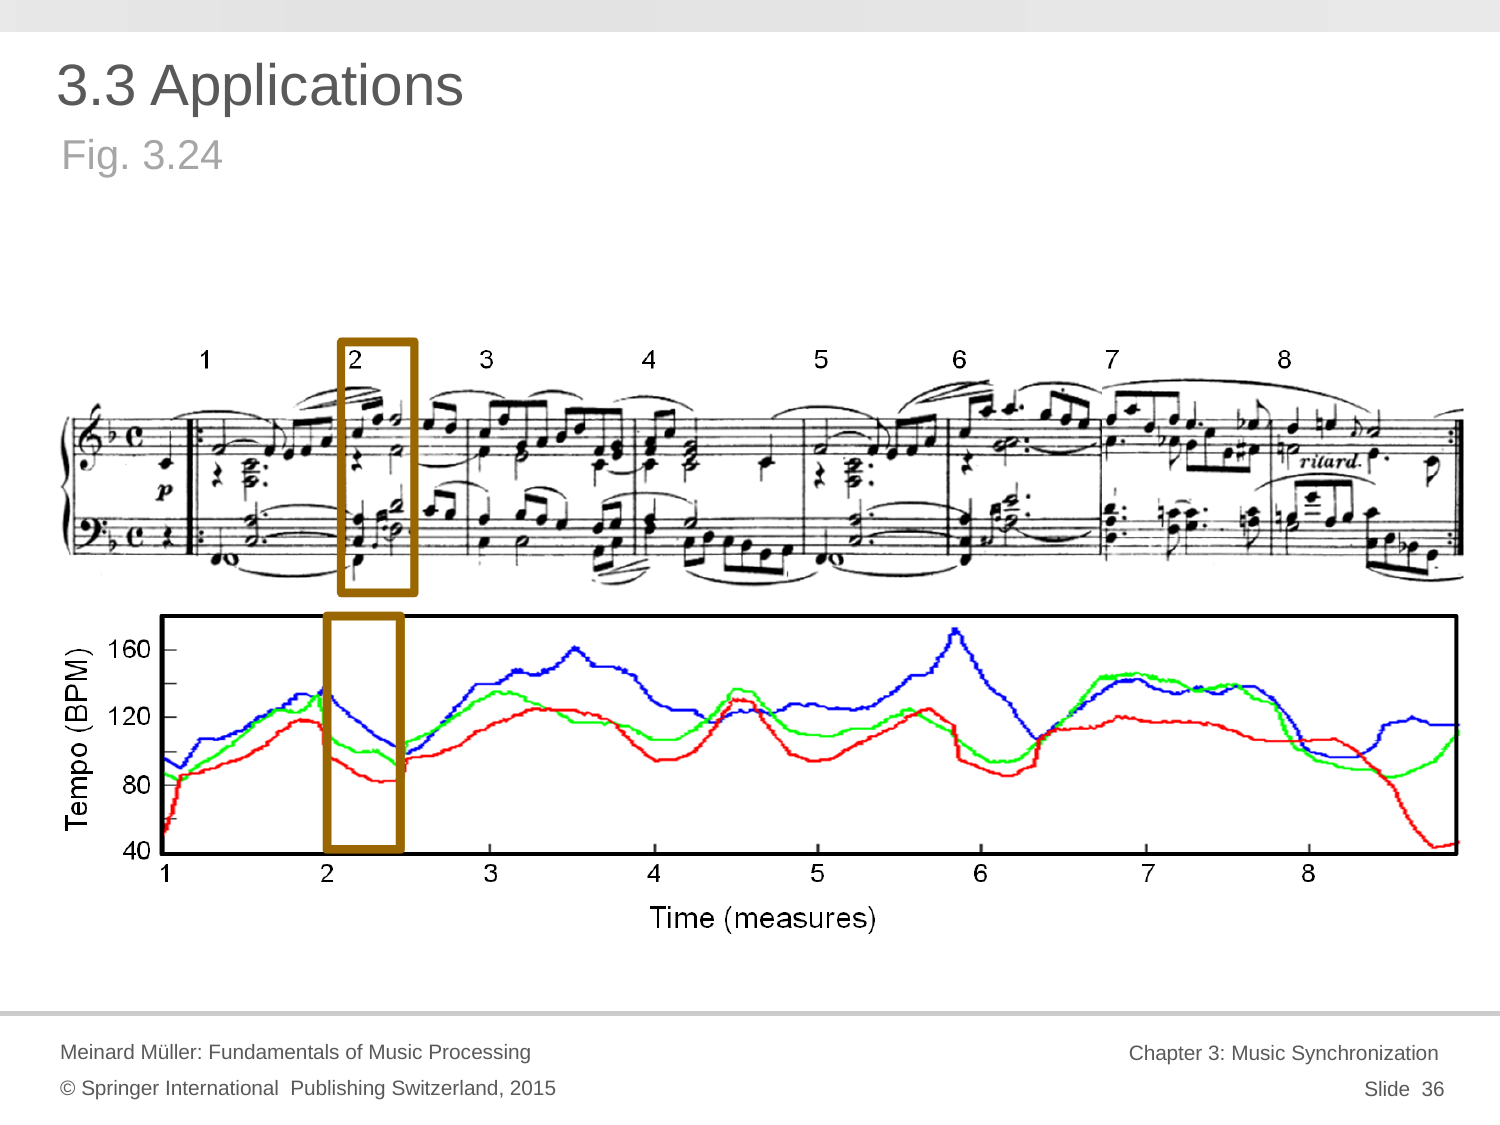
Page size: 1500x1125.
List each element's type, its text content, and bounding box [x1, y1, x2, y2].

picture [0, 0, 1500, 32]
title 3.3 Applications [40, 39, 1448, 133]
list Fig. 3.24 [46, 115, 276, 198]
picture [47, 335, 1467, 956]
